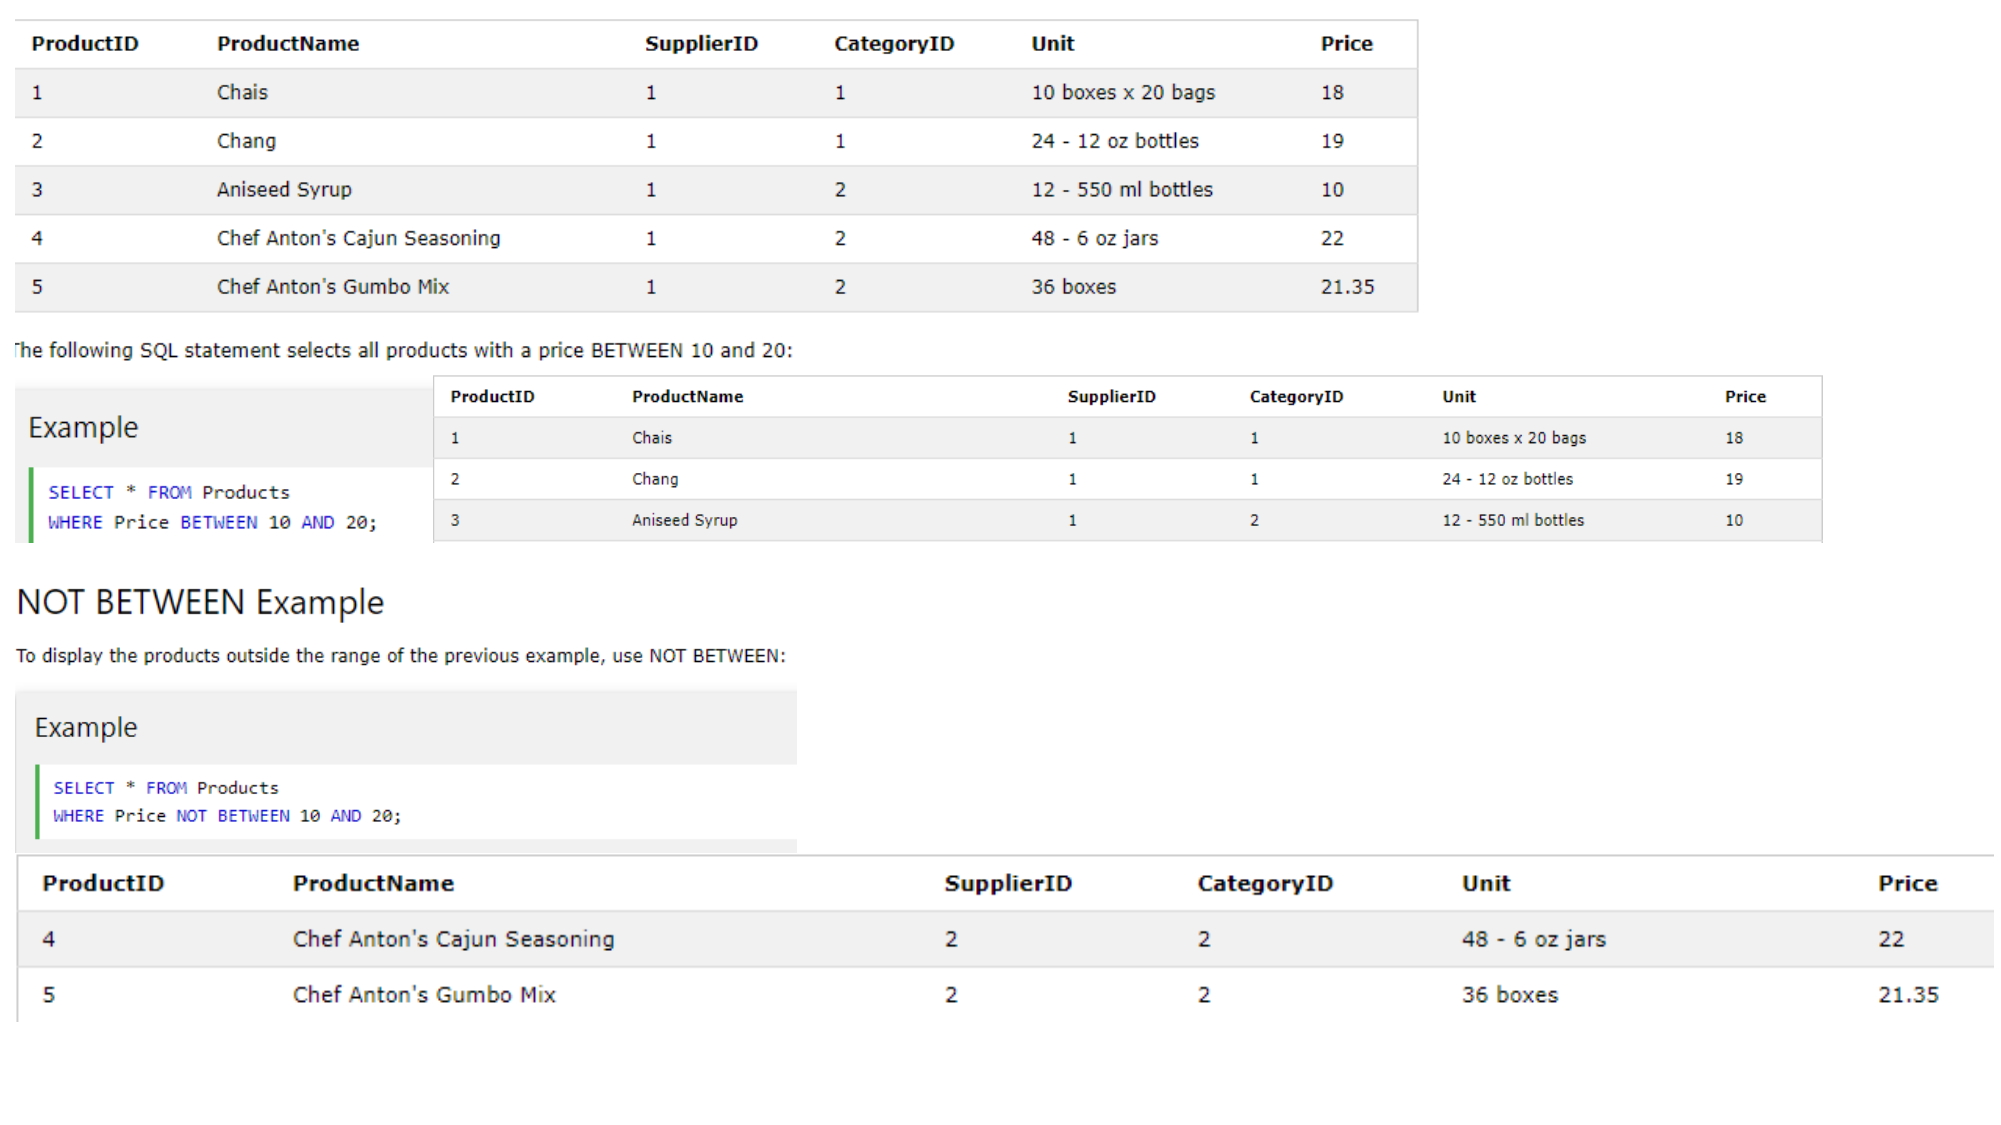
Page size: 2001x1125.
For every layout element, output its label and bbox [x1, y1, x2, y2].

picture [15, 334, 1823, 543]
picture [15, 582, 1994, 1022]
picture [15, 18, 1422, 316]
